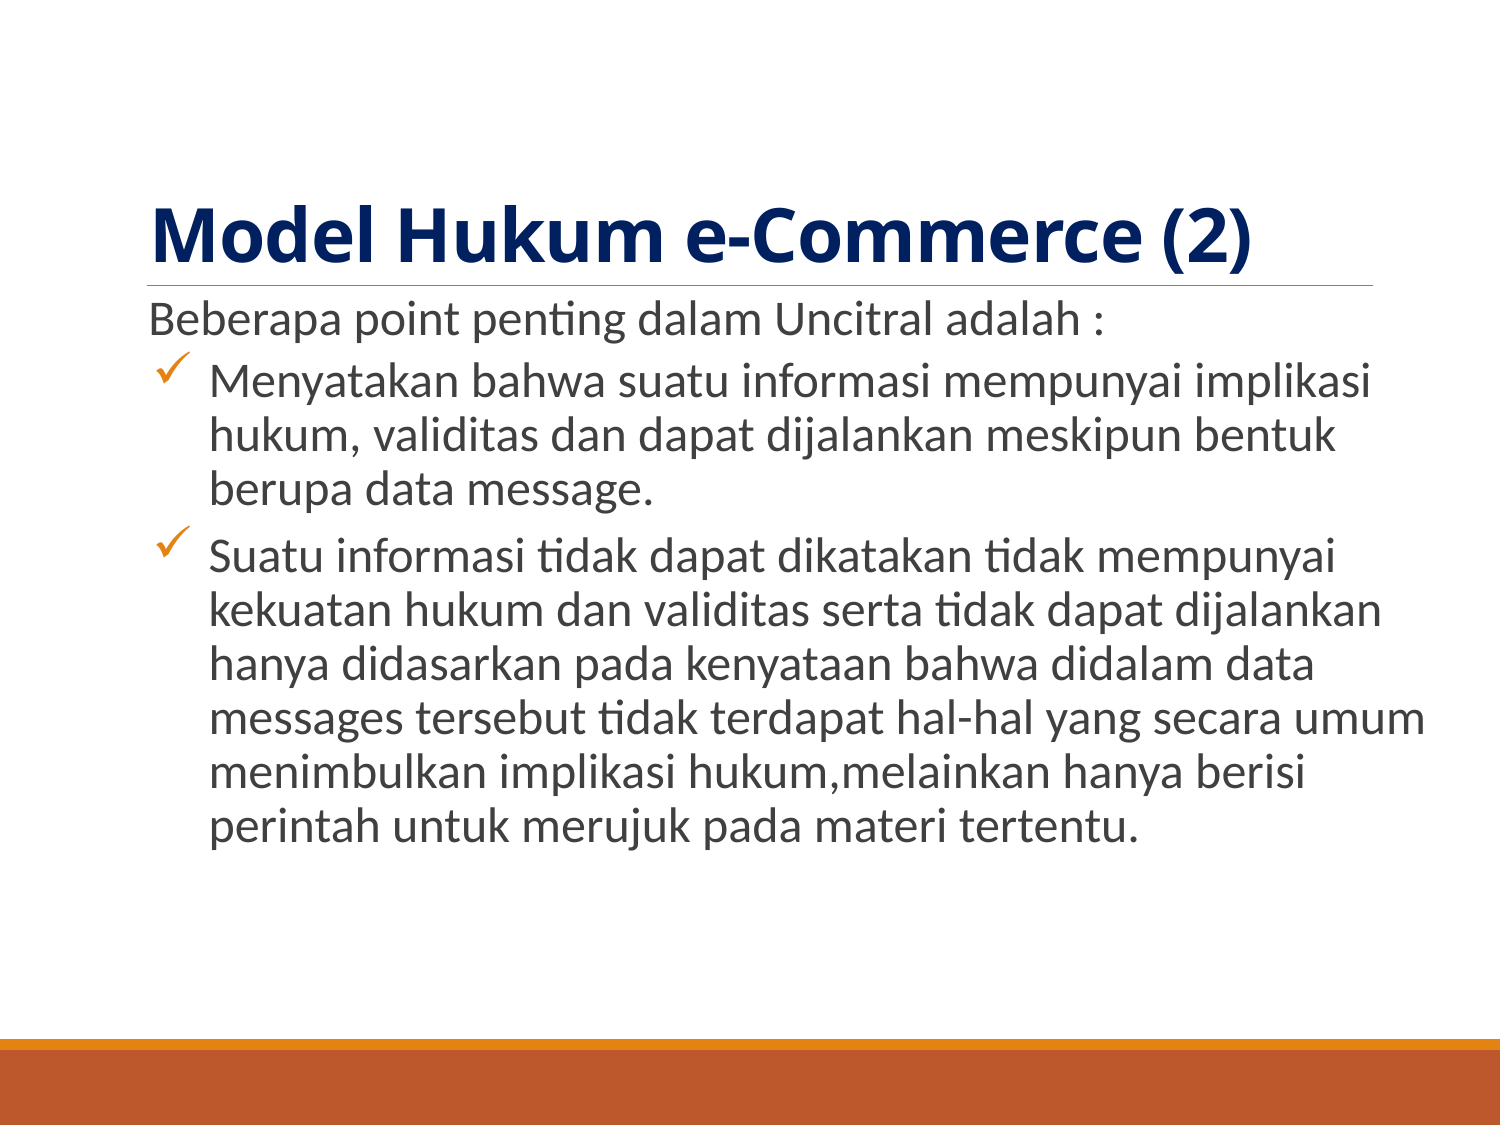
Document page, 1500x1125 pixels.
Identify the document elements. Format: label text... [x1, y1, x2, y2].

list Beberapa point penting dalam Uncitral adalah : Menyatakan bahwa suatu informasi mempunyai implikasi hukum, validitas dan dapat dijalankan meskipun bentuk berupa data message. Suatu informasi tidak dapat dikatakan tidak mempunyai kekuatan hukum dan validitas serta tidak dapat dijalankan hanya didasarkan pada kenyataan bahwa didalam data messages tersebut tidak terdapat hal-hal yang secara umum menimbulkan implikasi hukum,melainkan hanya berisi perintah untuk merujuk pada materi tertentu. [133, 284, 1484, 1125]
title Model Hukum e-Commerce (2) [134, 47, 1459, 285]
